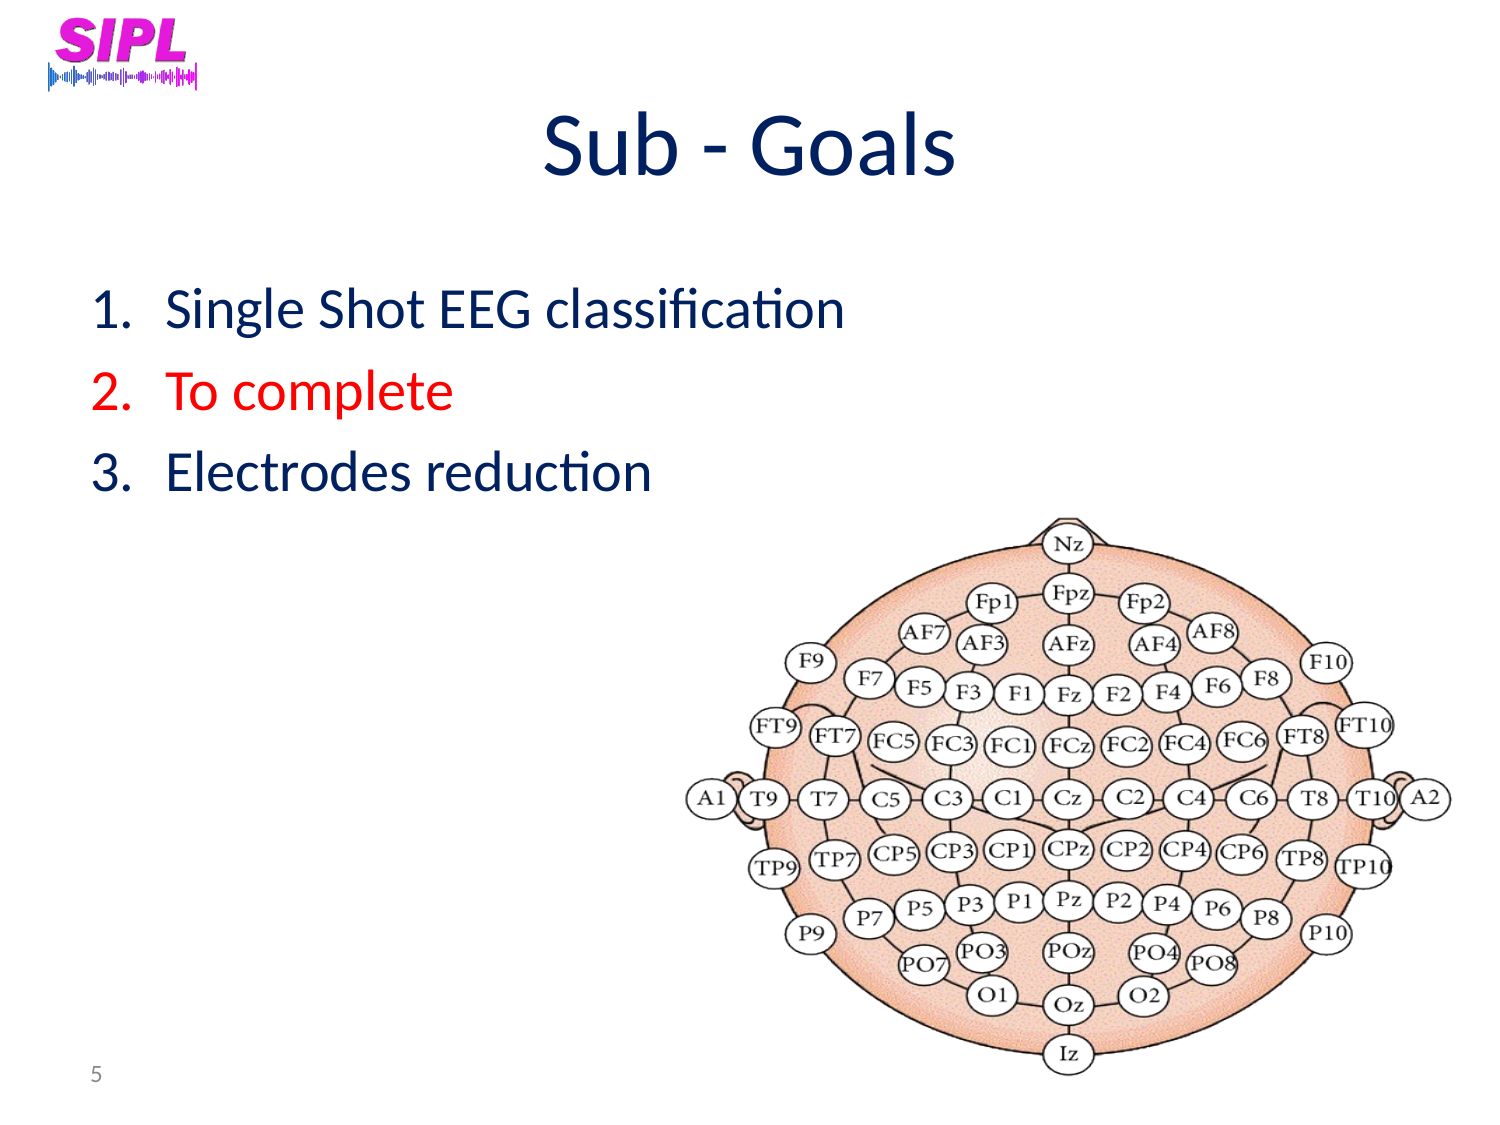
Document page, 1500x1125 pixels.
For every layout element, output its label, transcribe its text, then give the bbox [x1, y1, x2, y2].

slide_number 5 [75, 1042, 425, 1103]
title Sub - Goals [75, 45, 1425, 233]
list Single Shot EEG classification To complete Electrodes reduction [75, 262, 1450, 988]
picture [648, 487, 1489, 1106]
picture [37, 12, 203, 94]
